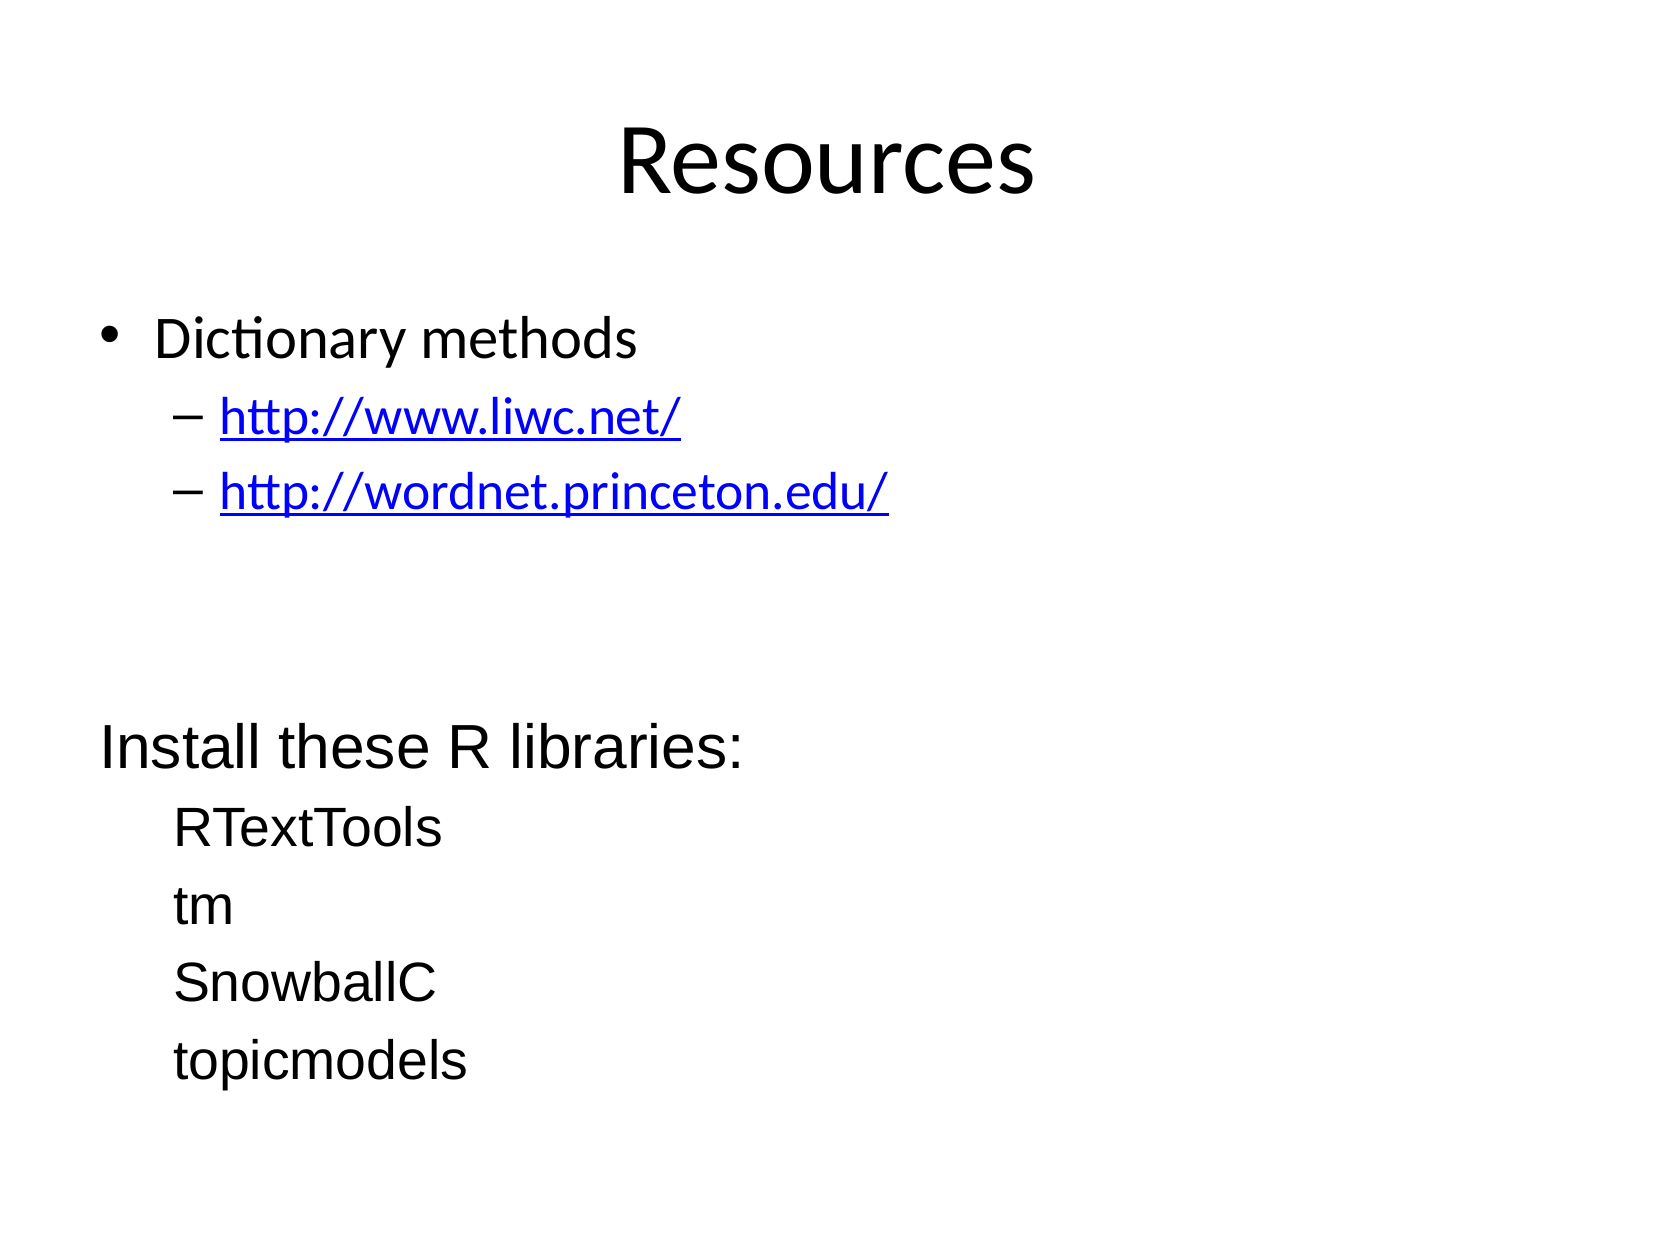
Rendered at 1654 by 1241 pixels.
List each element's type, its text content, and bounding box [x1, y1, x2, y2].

list Dictionary methods http://www.liwc.net/ http://wordnet.princeton.edu/ Install these R libraries: RTextTools tm SnowballC topicmodels [82, 289, 1571, 1108]
title Resources [82, 49, 1571, 257]
